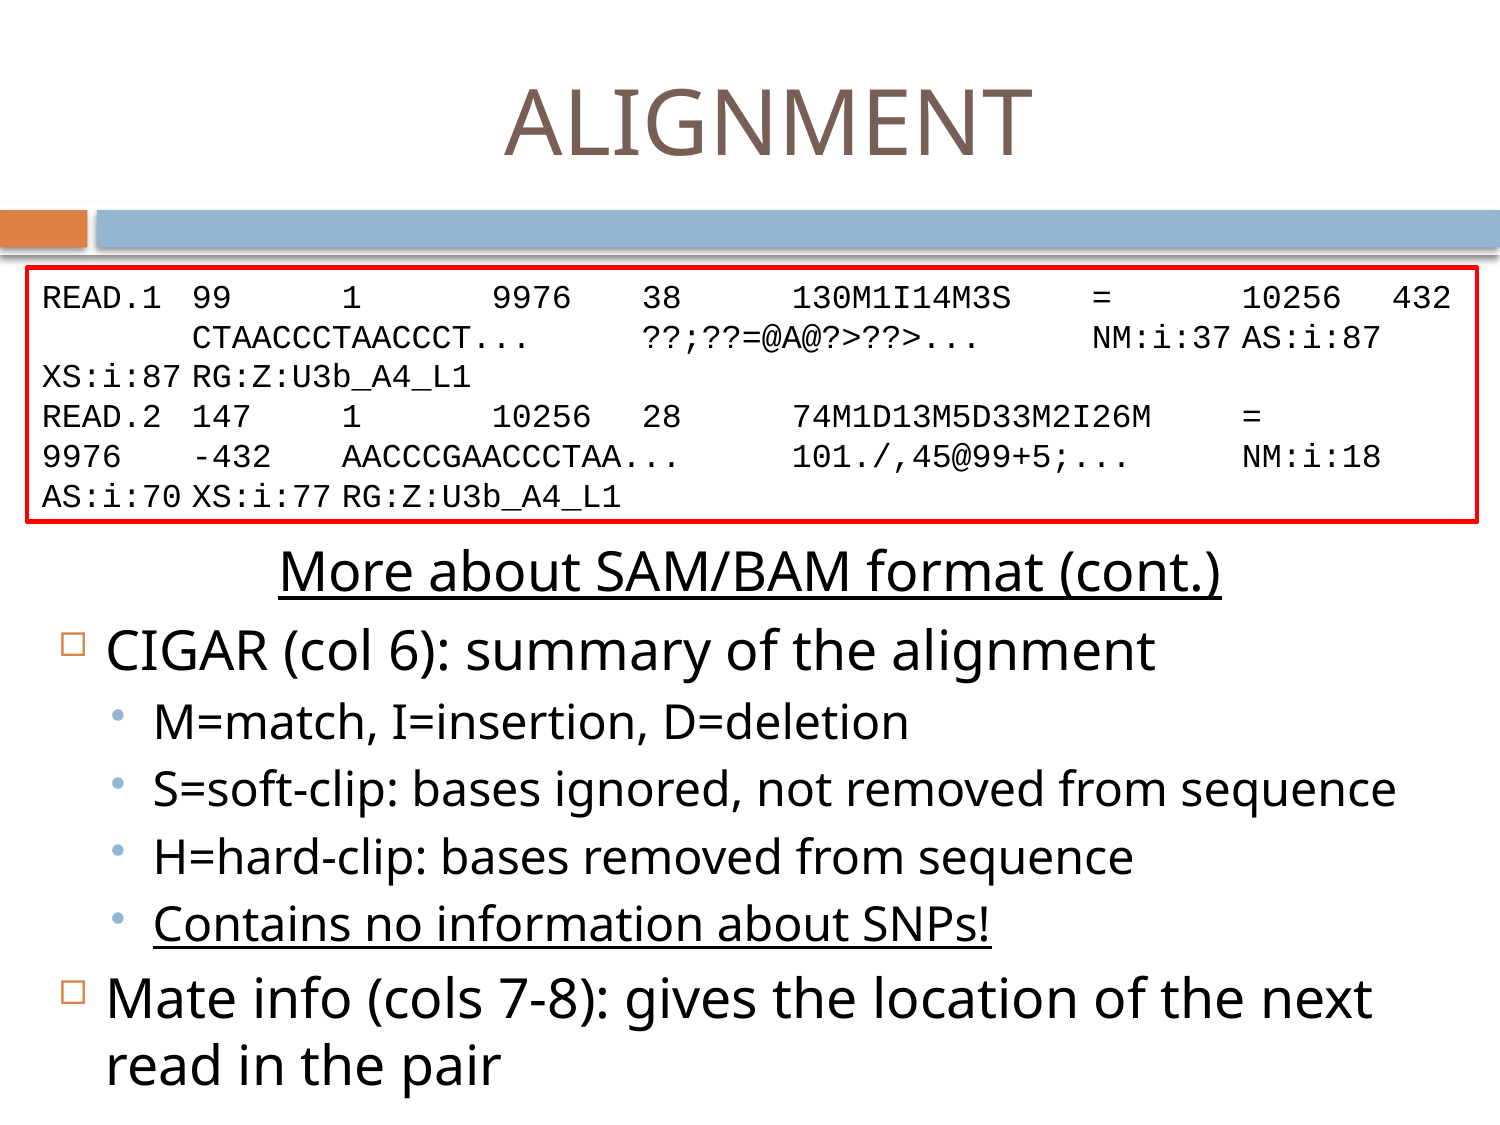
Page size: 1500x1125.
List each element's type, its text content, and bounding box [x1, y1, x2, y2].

title ALIGNMENT [100, 37, 1438, 200]
list More about SAM/BAM format (cont.) CIGAR (col 6): summary of the alignment M=match, I=insertion, D=deletion S=soft-clip: bases ignored, not removed from sequence H=hard-clip: bases removed from sequence Contains no information about SNPs! Mate info (cols 7-8): gives the location of the next read in the pair [43, 529, 1457, 1113]
text_box READ.1 99 1 9976 38 130M1I14M3S = 10256 432 CTAACCCTAACCCT... ??;??=@A@?>??>... NM:i:37 AS:i:87 XS:i:87 RG:Z:U3b_A4_L1 READ.2 147 1 10256 28 74M1D13M5D33M2I26M = 9976 -432 AACCCGAACCCTAA... 101./,45@99+5;... NM:i:18 AS:i:70 XS:i:77 RG:Z:U3b_A4_L1 [27, 267, 1478, 522]
